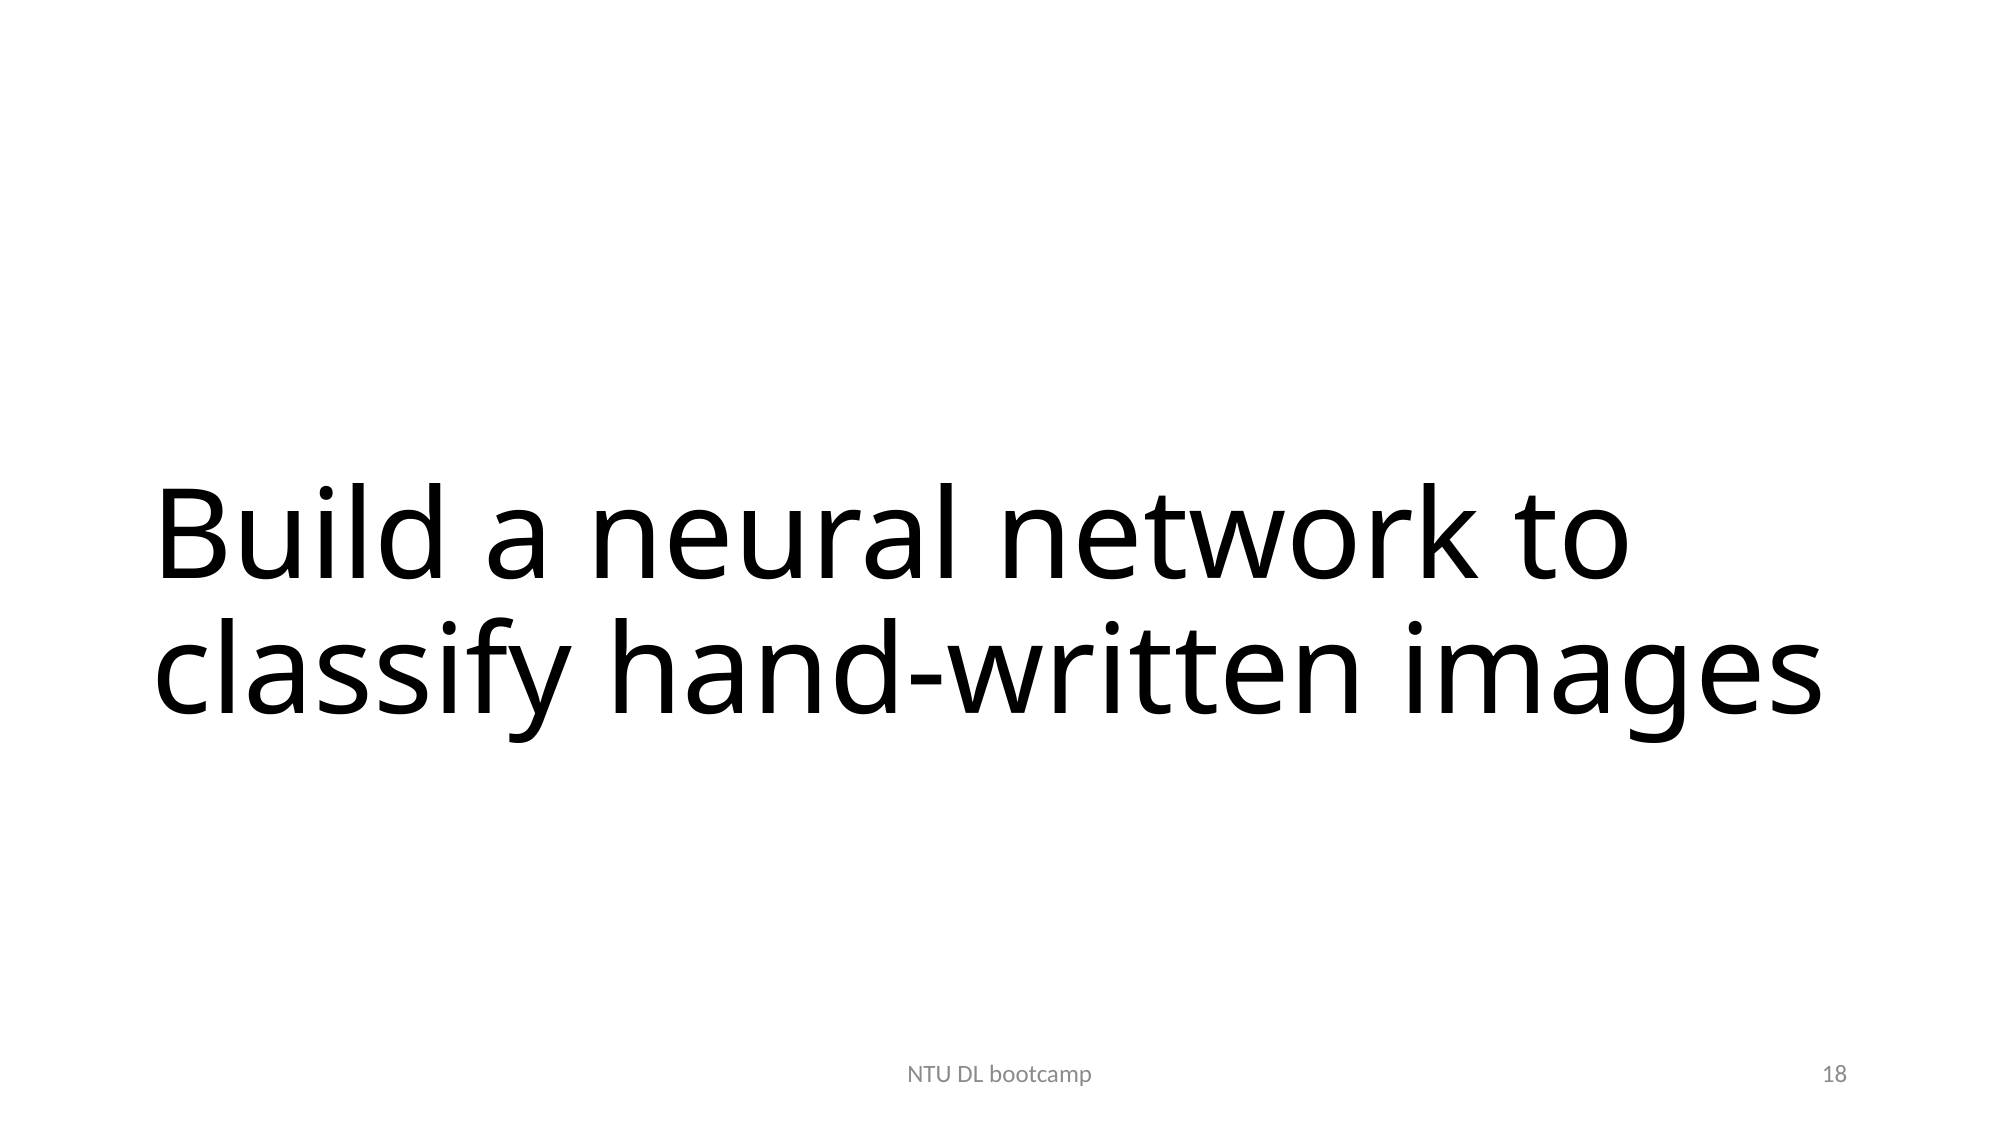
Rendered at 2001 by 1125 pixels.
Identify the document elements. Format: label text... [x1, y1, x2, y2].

title Build a neural network to classify hand-written images [136, 280, 1862, 749]
slide_number 18 [1412, 1042, 1863, 1103]
footer NTU DL bootcamp [662, 1042, 1338, 1103]
